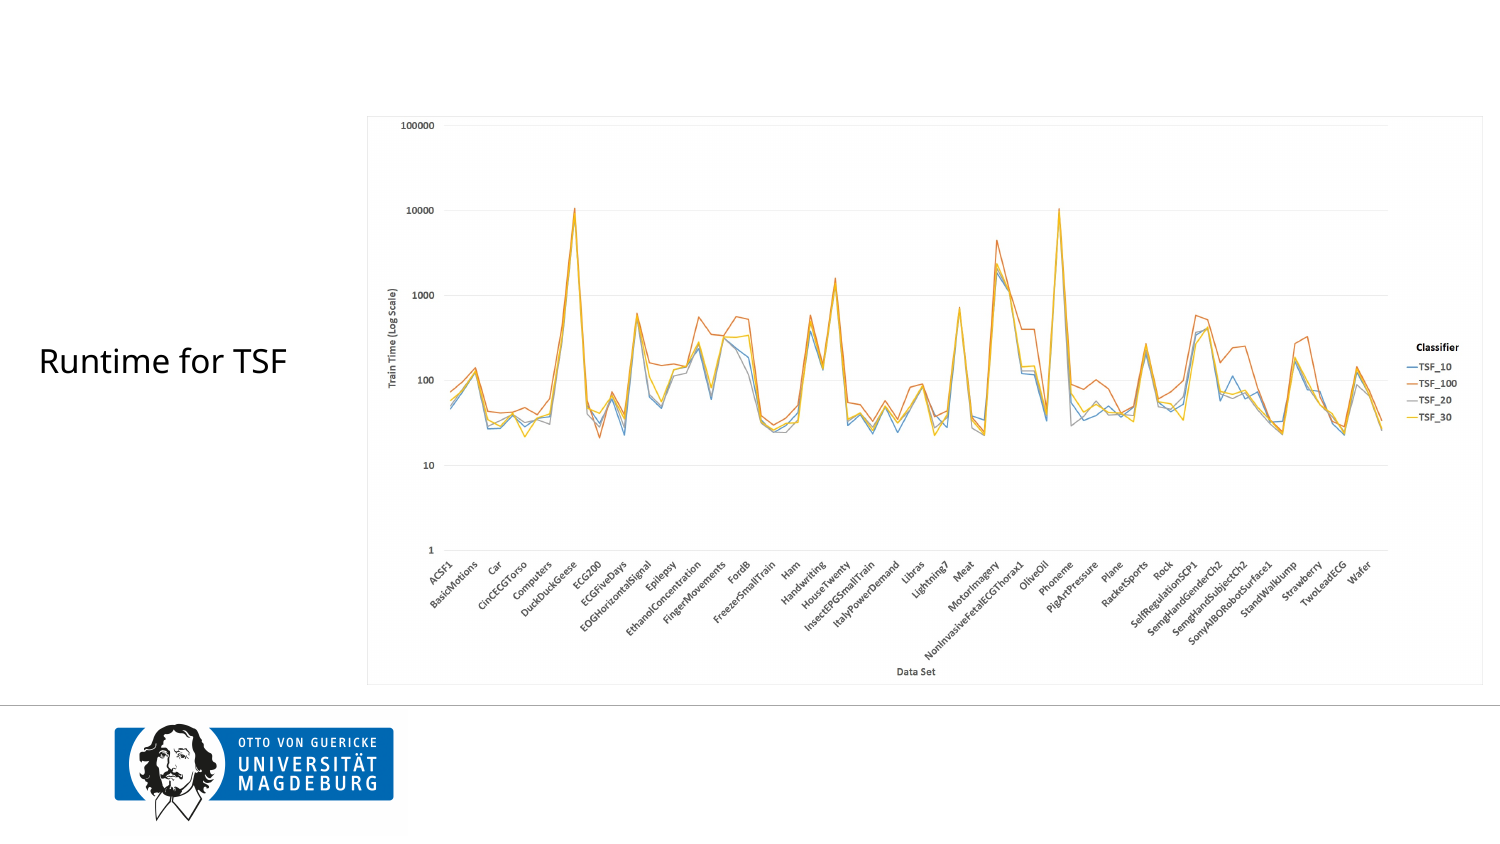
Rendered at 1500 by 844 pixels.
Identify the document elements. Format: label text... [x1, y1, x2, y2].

text_box Runtime for TSF [2, 312, 362, 472]
picture [367, 116, 1483, 685]
picture [100, 709, 408, 836]
